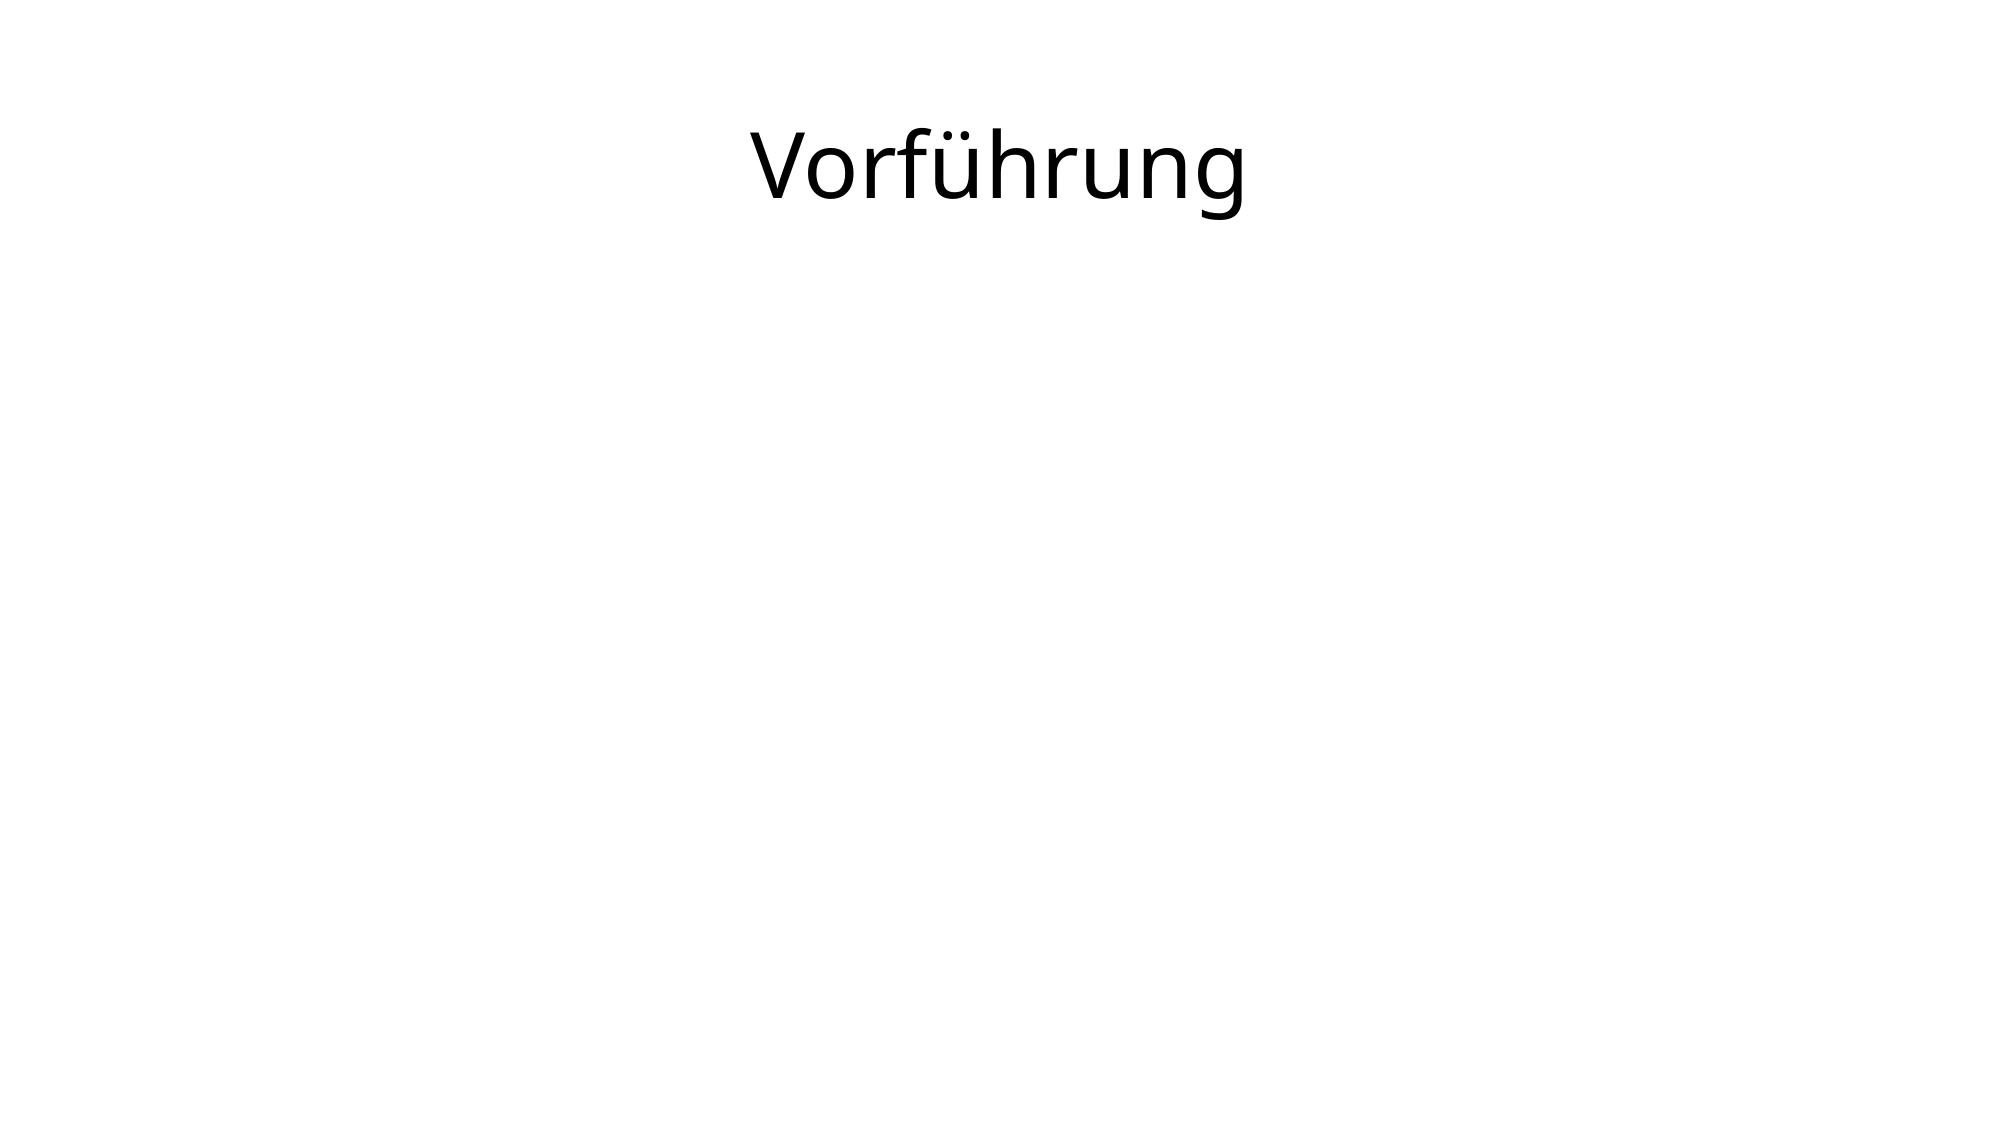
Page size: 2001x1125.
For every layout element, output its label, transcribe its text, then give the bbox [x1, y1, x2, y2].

title Vorführung [137, 59, 1863, 278]
